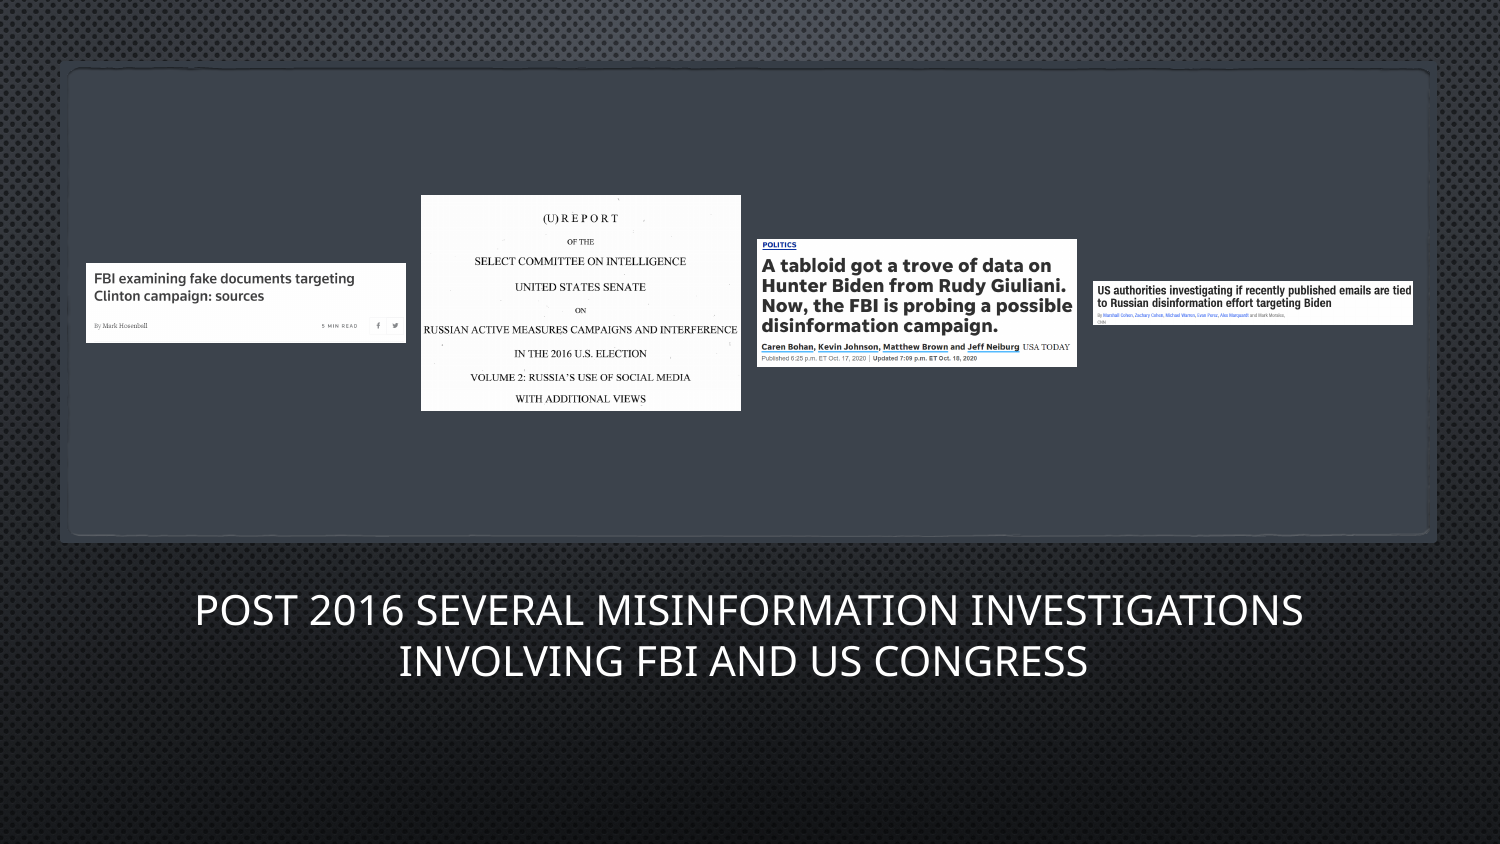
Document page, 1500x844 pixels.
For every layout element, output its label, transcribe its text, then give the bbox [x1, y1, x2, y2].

picture [66, 67, 1431, 538]
text_box POST 2016 SEVERAL MISINFORMATION INVESTIGATIONS INVOLVING FBI AND US CONGRESS [168, 555, 1331, 695]
text_box [0, 0, 1500, 844]
